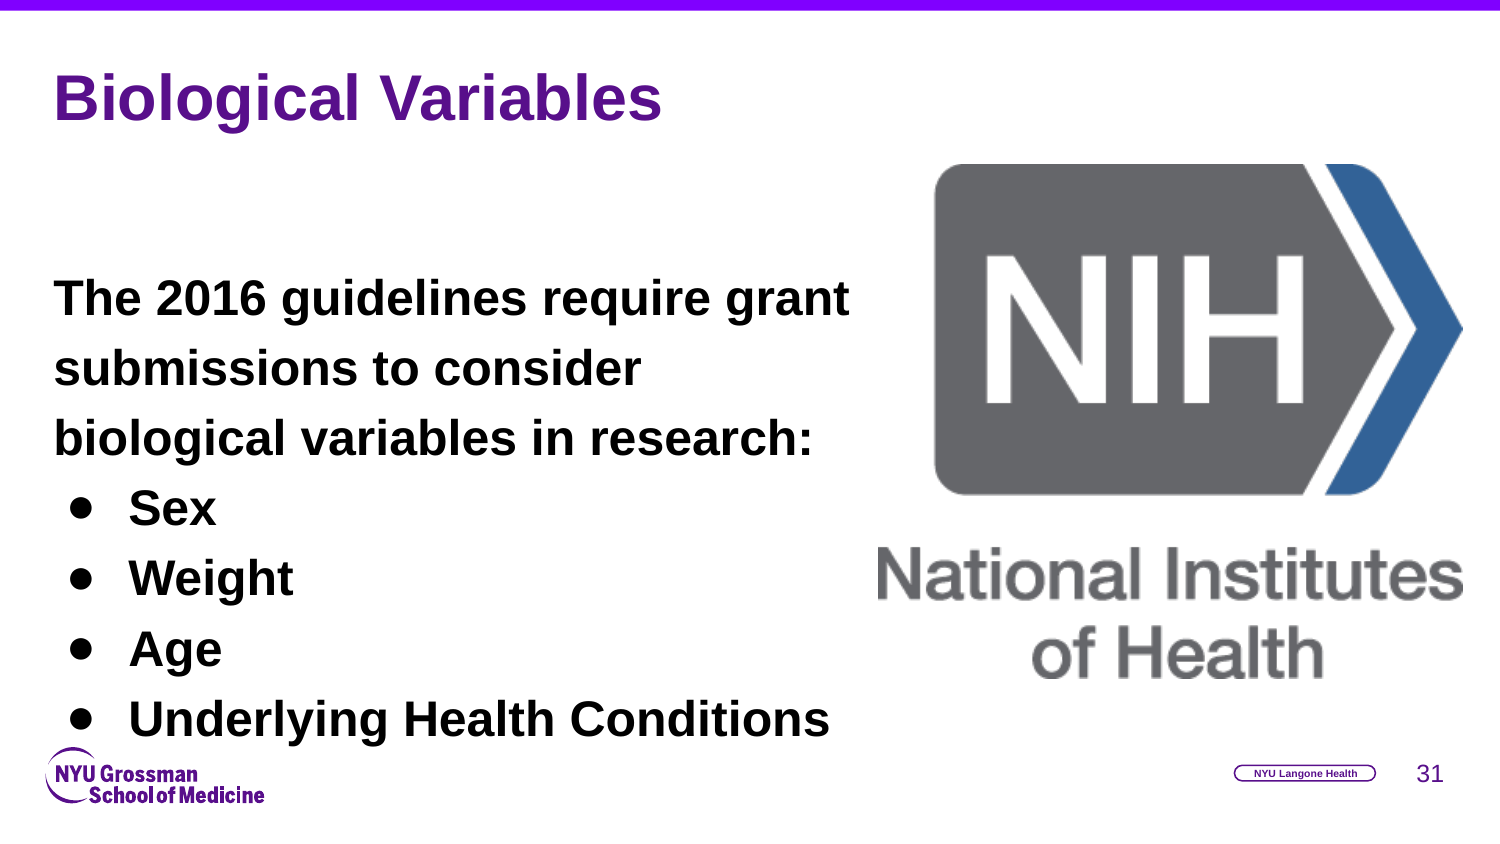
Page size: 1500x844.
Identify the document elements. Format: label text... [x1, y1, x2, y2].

list The 2016 guidelines require grant submissions to consider biological variables in research: Sex Weight Age Underlying Health Conditions [53, 255, 879, 690]
slide_number ‹#› [1397, 761, 1445, 785]
footer NYU Langone Health [1233, 764, 1377, 782]
title Biological Variables [53, 55, 1500, 167]
picture [878, 164, 1464, 680]
